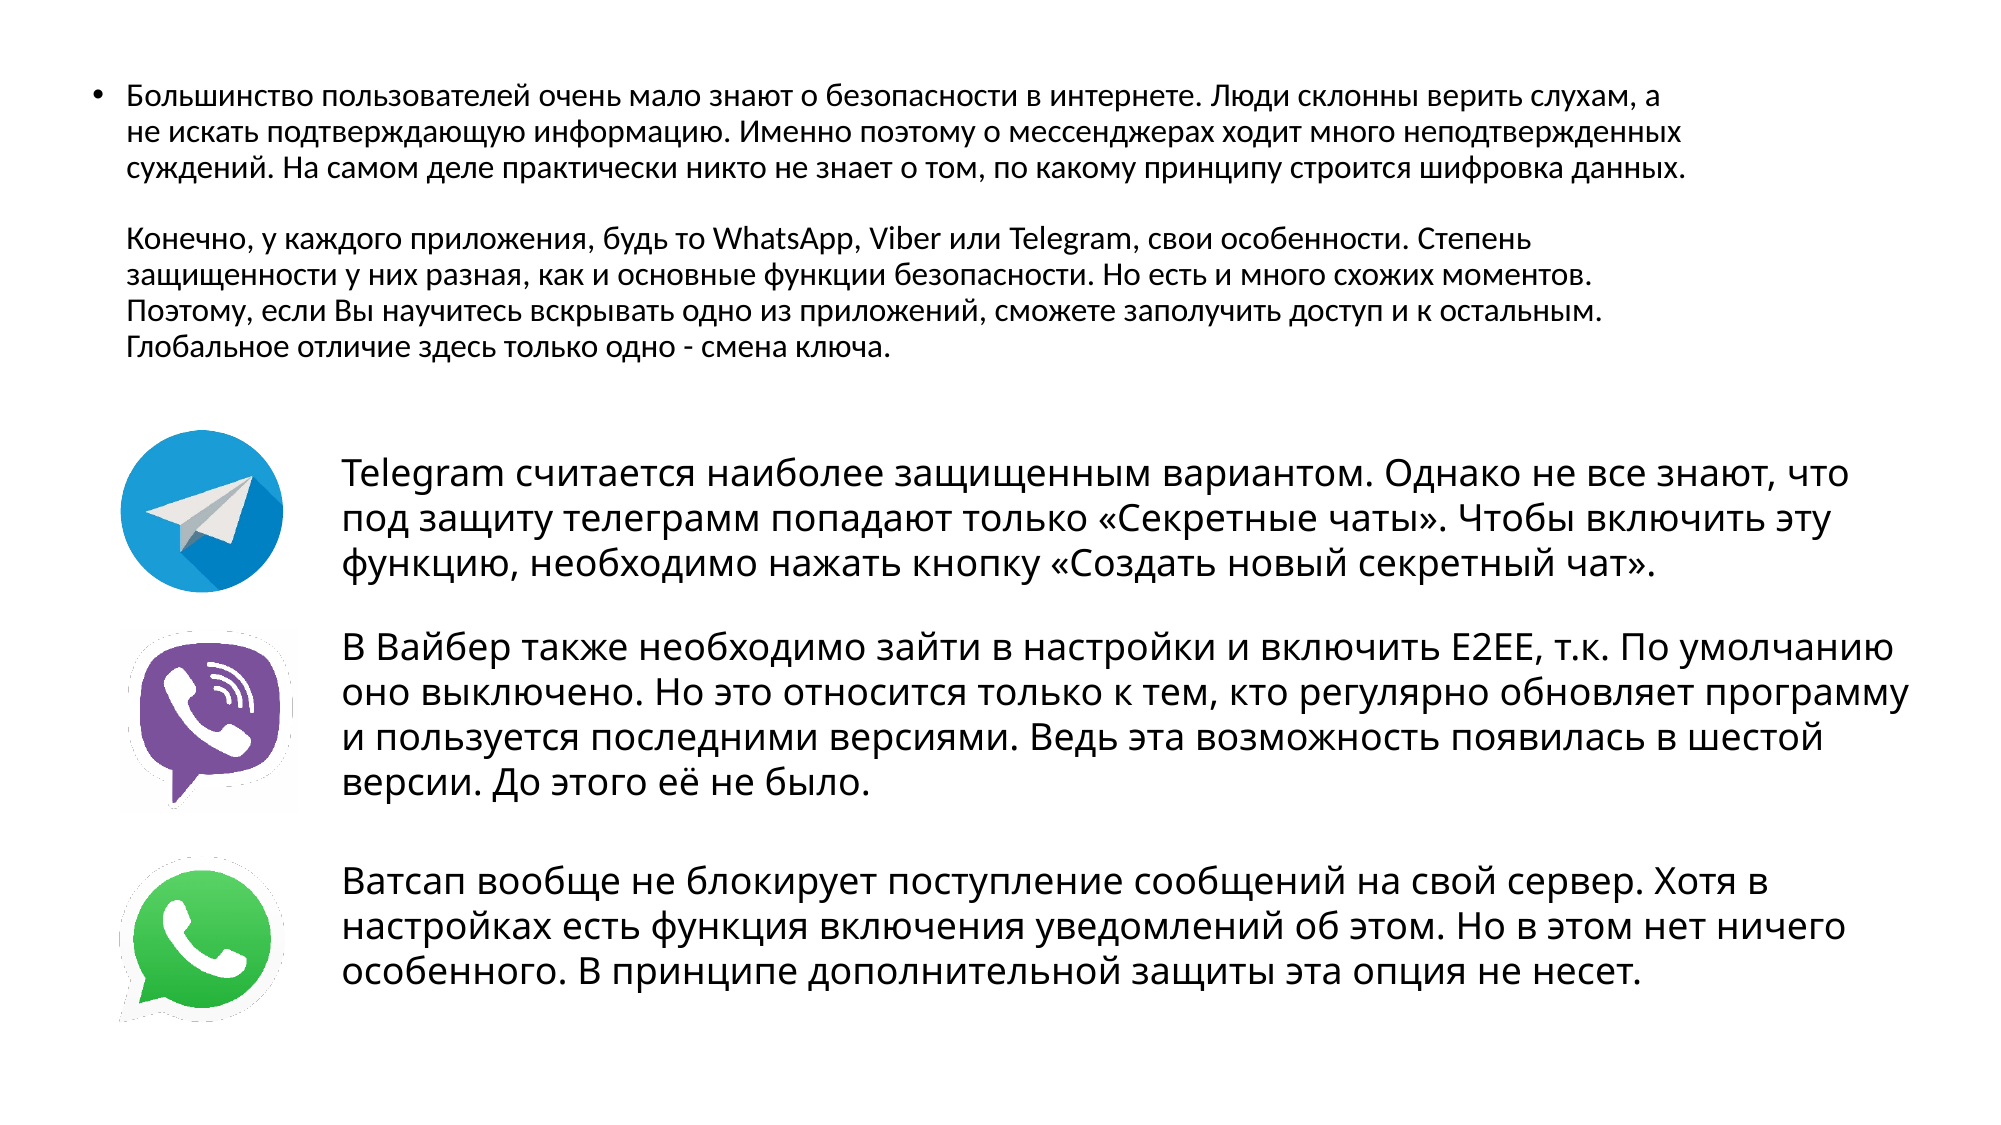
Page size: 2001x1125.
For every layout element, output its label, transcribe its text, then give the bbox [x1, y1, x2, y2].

text_box Ватсап вообще не блокирует поступление сообщений на свой сервер. Хотя в настройках есть функция включения уведомлений об этом. Но в этом нет ничего особенного. В принципе дополнительной защиты эта опция не несет. [326, 849, 1903, 1000]
picture [120, 629, 299, 813]
picture [111, 849, 292, 1030]
list Большинство пользователей очень мало знают о безопасности в интернете. Люди склонны верить слухам, а не искать подтверждающую информацию. Именно поэтому о мессенджерах ходит много неподтвержденных суждений. На самом деле практически никто не знает о том, по какому принципу строится шифровка данных. Конечно, у каждого приложения, будь то WhatsApp, Viber или Telegram, свои особенности. Степень защищенности у них разная, как и основные функции безопасности. Но есть и много схожих моментов. Поэтому, если Вы научитесь вскрывать одно из приложений, сможете заполучить доступ и к остальным. Глобальное отличие здесь только одно - смена ключа. [77, 70, 1705, 453]
text_box В Вайбер также необходимо зайти в настройки и включить E2EE, т.к. По умолчанию оно выключено. Но это относится только к тем, кто регулярно обновляет программу и пользуется последними версиями. Ведь эта возможность появилась в шестой версии. До этого её не было. [326, 615, 1946, 811]
picture [120, 430, 284, 593]
text_box Telegram считается наиболее защищенным вариантом. Однако не все знают, что под защиту телеграмм попадают только «Секретные чаты». Чтобы включить эту функцию, необходимо нажать кнопку «Создать новый секретный чат». [326, 441, 1903, 591]
